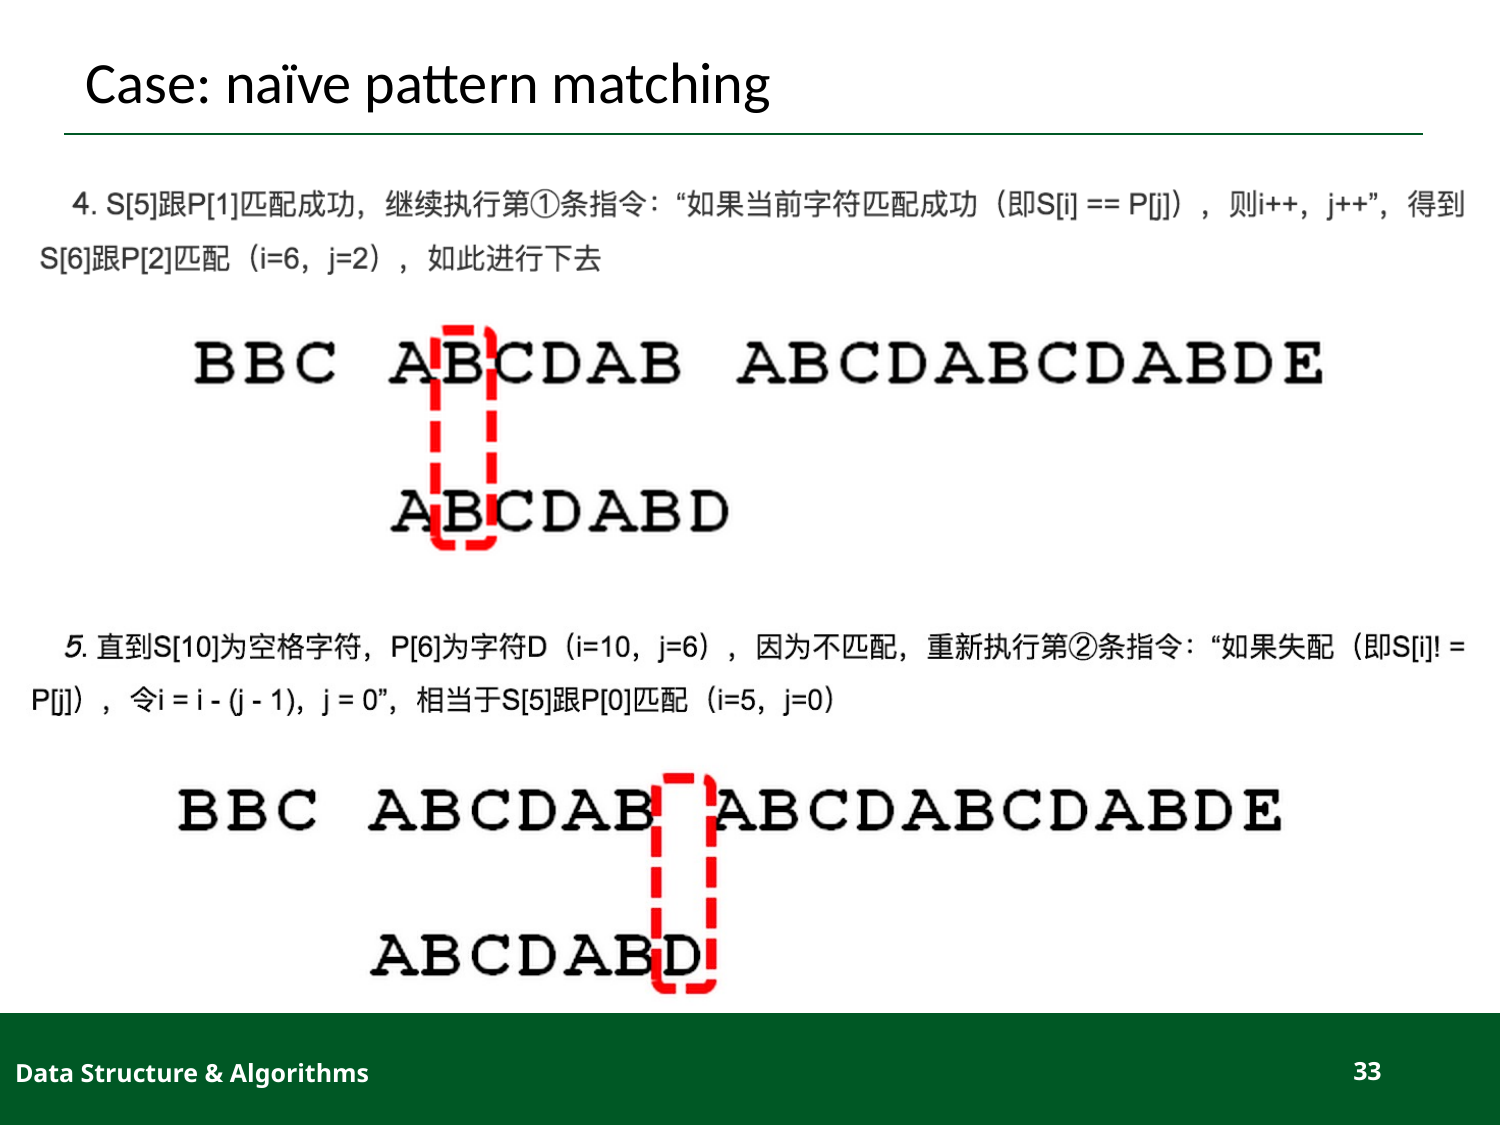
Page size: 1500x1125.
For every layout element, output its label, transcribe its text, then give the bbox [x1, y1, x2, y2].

picture [25, 181, 1474, 563]
title Case: naïve pattern matching [70, 34, 1430, 135]
picture [25, 618, 1474, 1006]
footer Data Structure & Algorithms [0, 1042, 507, 1103]
slide_number 33 [1059, 1042, 1397, 1103]
